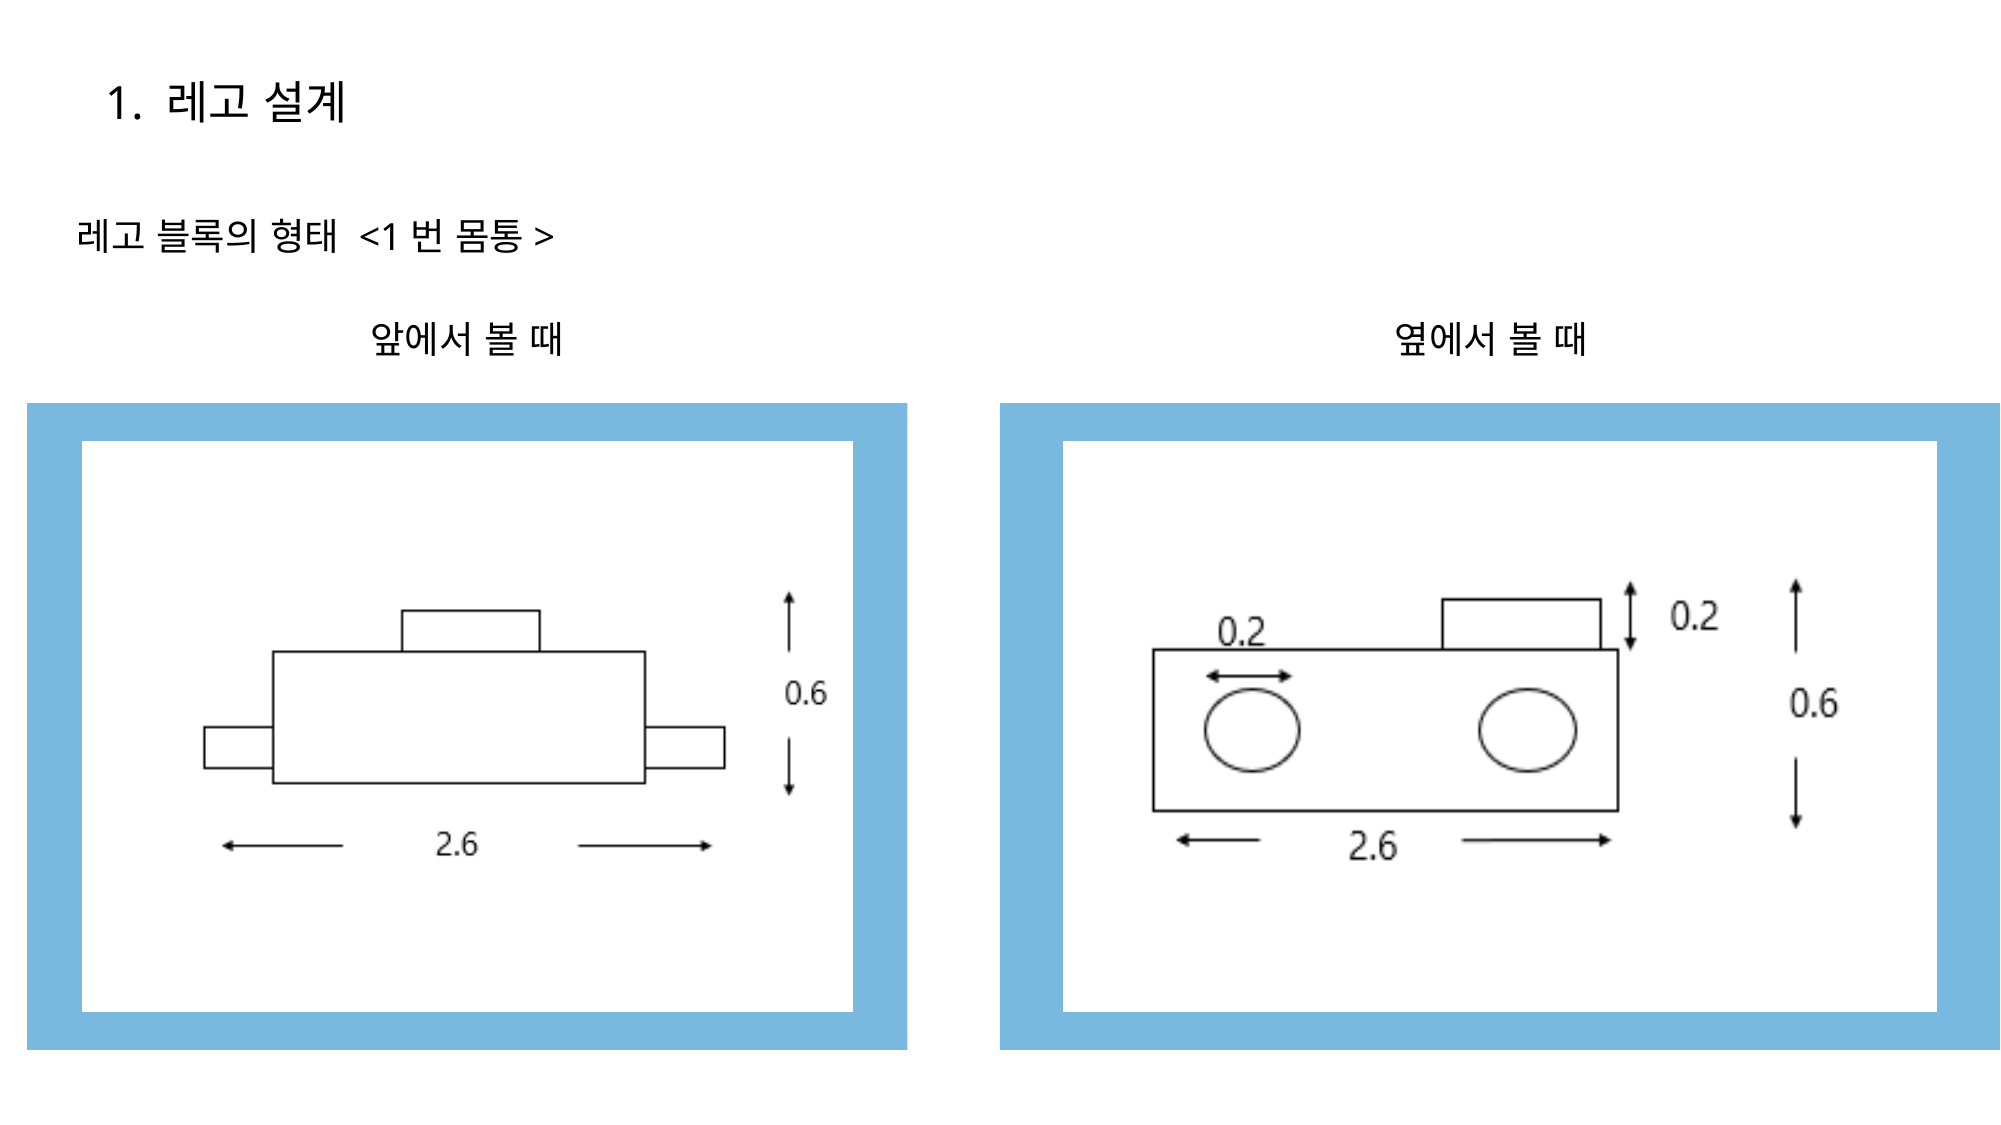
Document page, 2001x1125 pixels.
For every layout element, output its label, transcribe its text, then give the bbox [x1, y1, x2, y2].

picture [1069, 517, 1909, 940]
text_box 레고 블록의 형태 <1번 몸통> [62, 205, 1261, 266]
text_box 옆에서 볼 때 [1379, 308, 1686, 369]
text_box 1. 레고 설계 [90, 66, 832, 137]
picture [90, 580, 853, 910]
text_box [999, 403, 2000, 1050]
text_box 앞에서 볼 때 [355, 308, 662, 369]
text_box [27, 403, 908, 1050]
